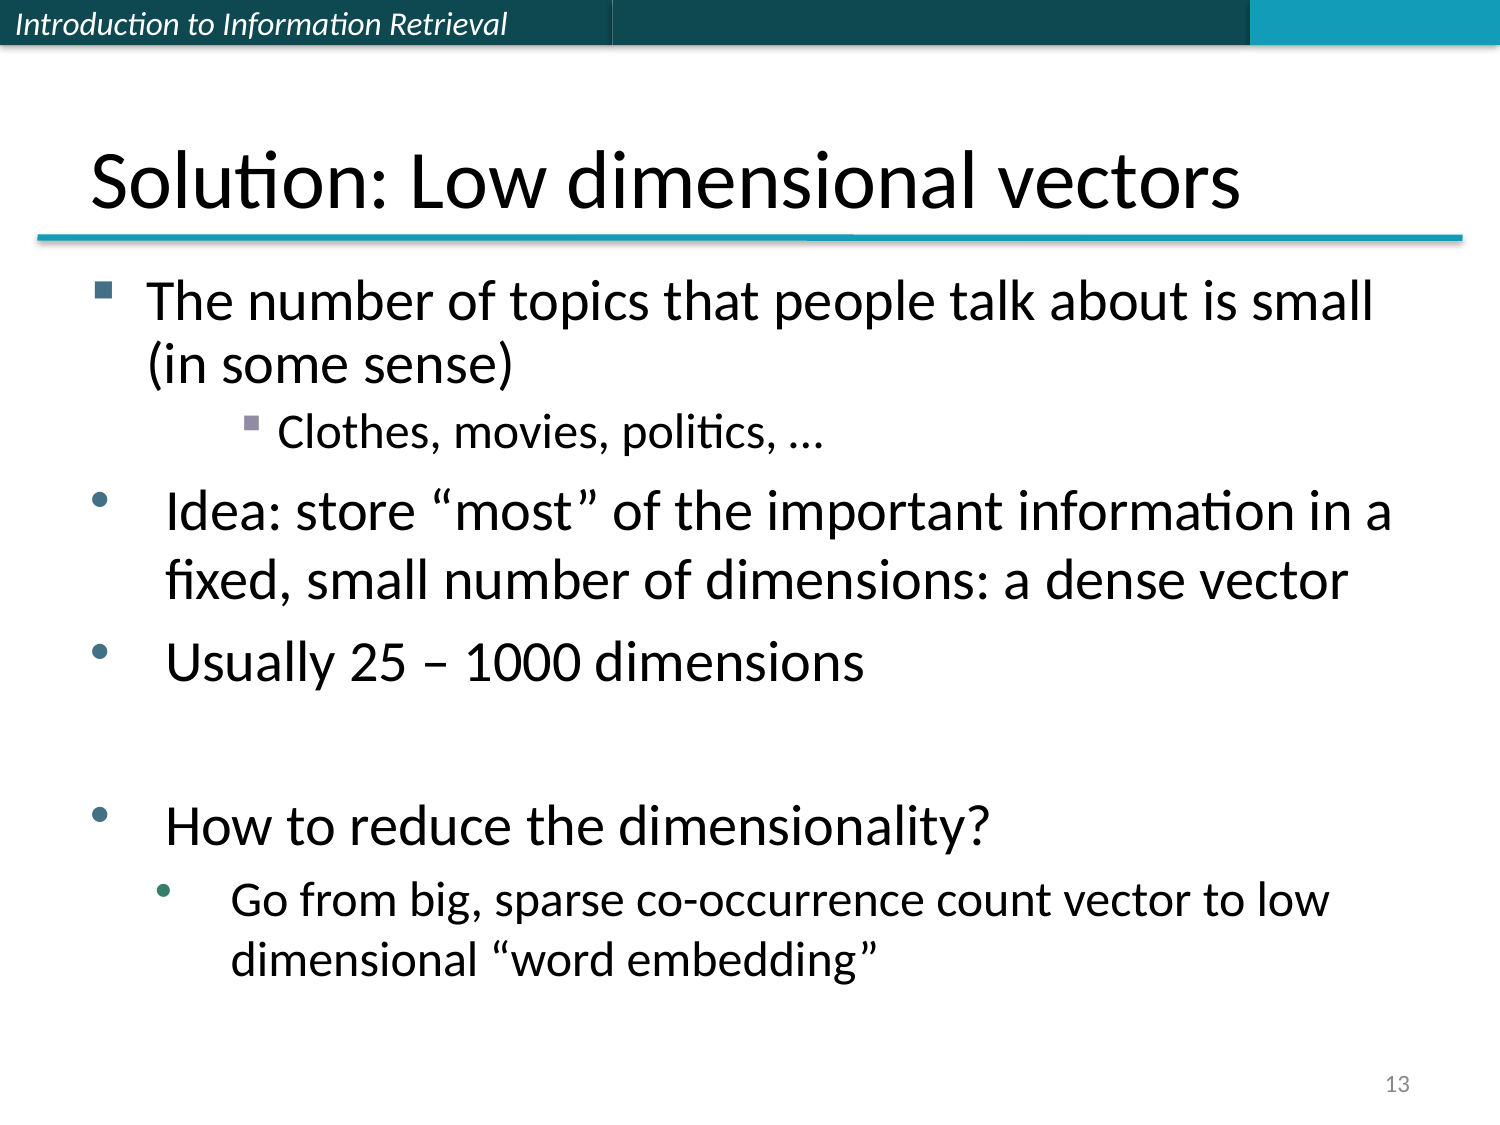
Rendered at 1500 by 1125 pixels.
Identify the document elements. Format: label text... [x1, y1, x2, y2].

slide_number 13 [1074, 1062, 1425, 1103]
list The number of topics that people talk about is small (in some sense) Clothes, movies, politics, … Idea: store “most” of the important information in a fixed, small number of dimensions: a dense vector Usually 25 – 1000 dimensions How to reduce the dimensionality? Go from big, sparse co-occurrence count vector to low dimensional “word embedding” [75, 262, 1425, 1075]
title Solution: Low dimensional vectors [75, 45, 1425, 233]
